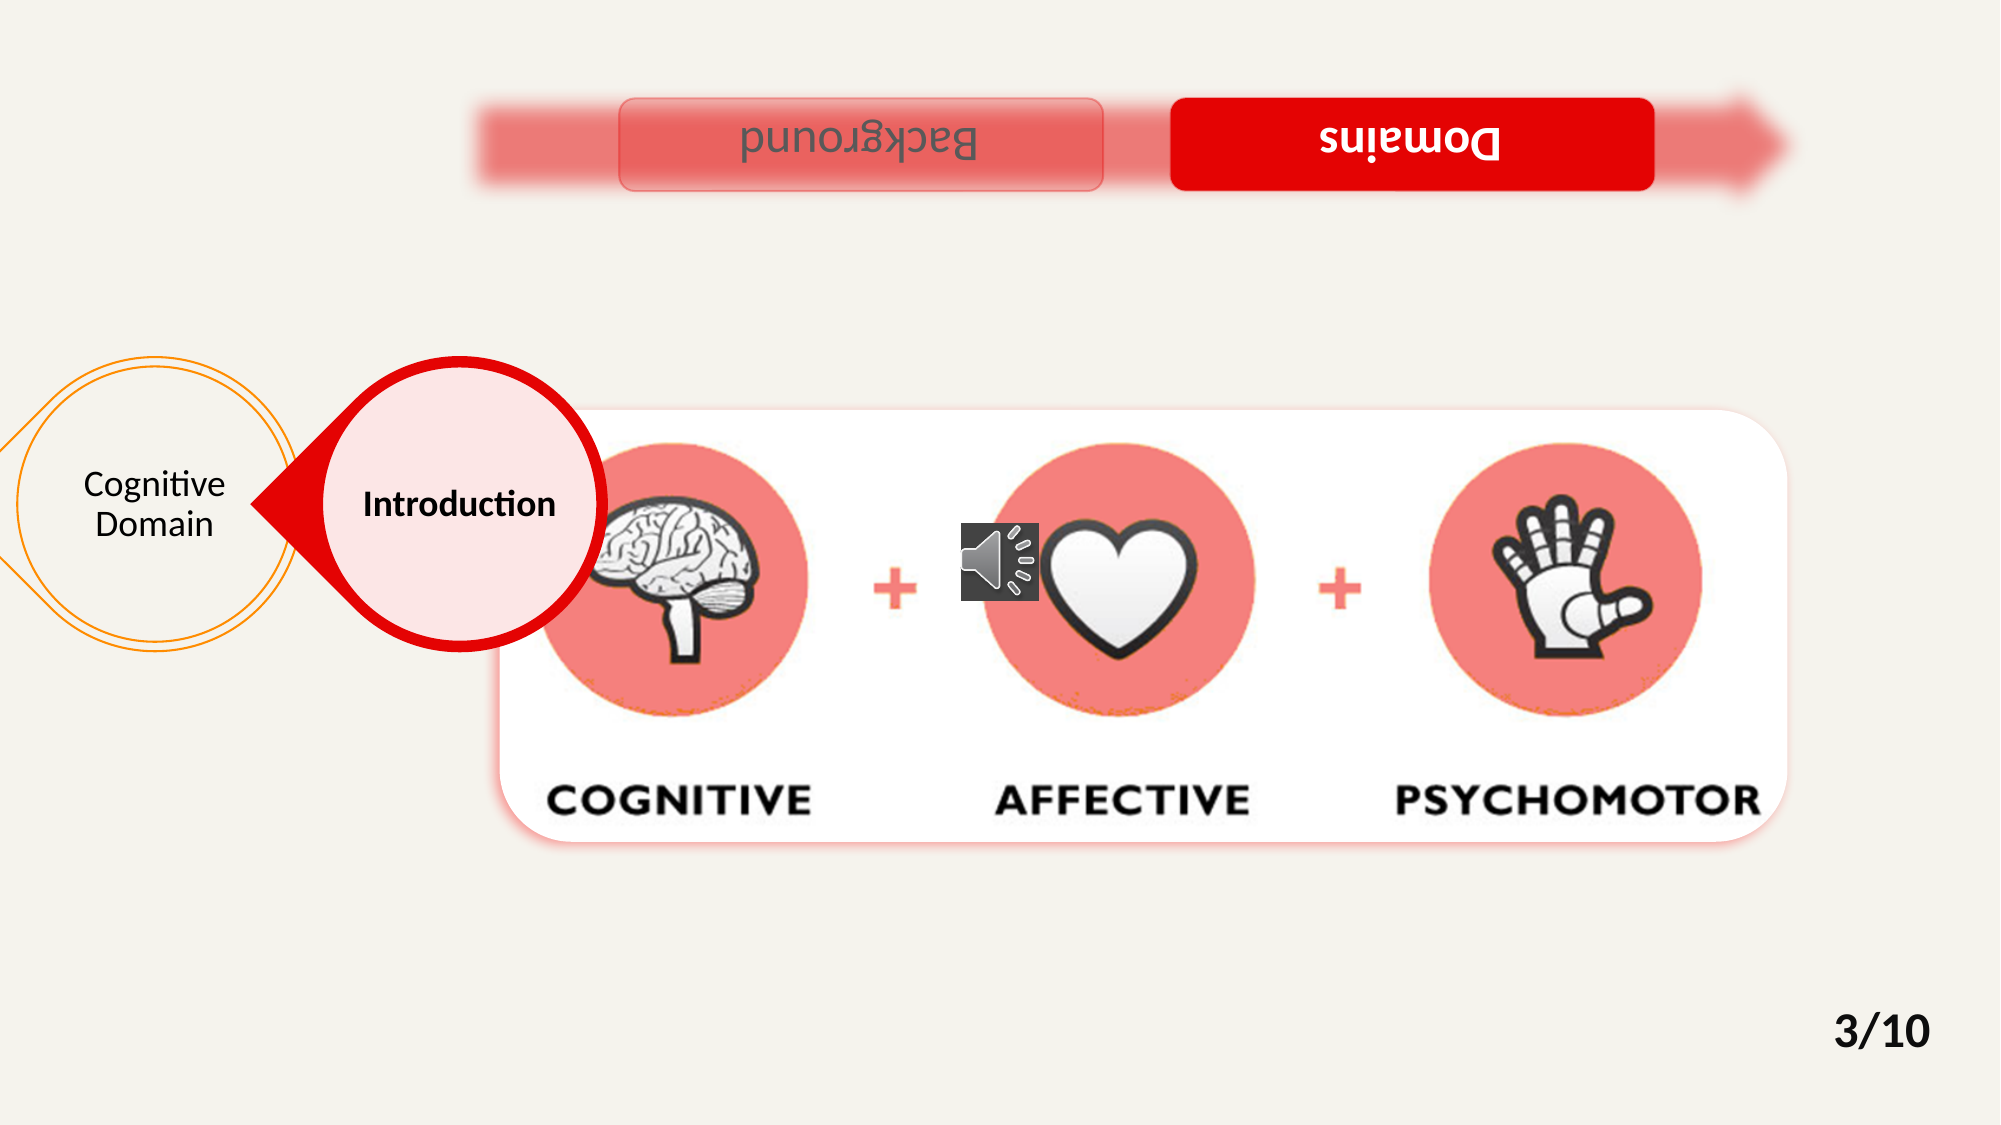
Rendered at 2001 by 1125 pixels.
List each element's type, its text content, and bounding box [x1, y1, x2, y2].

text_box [668, 29, 1950, 261]
slide_number 3/10 [1818, 984, 1952, 1071]
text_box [0, 0, 668, 1012]
picture [668, 409, 1788, 842]
